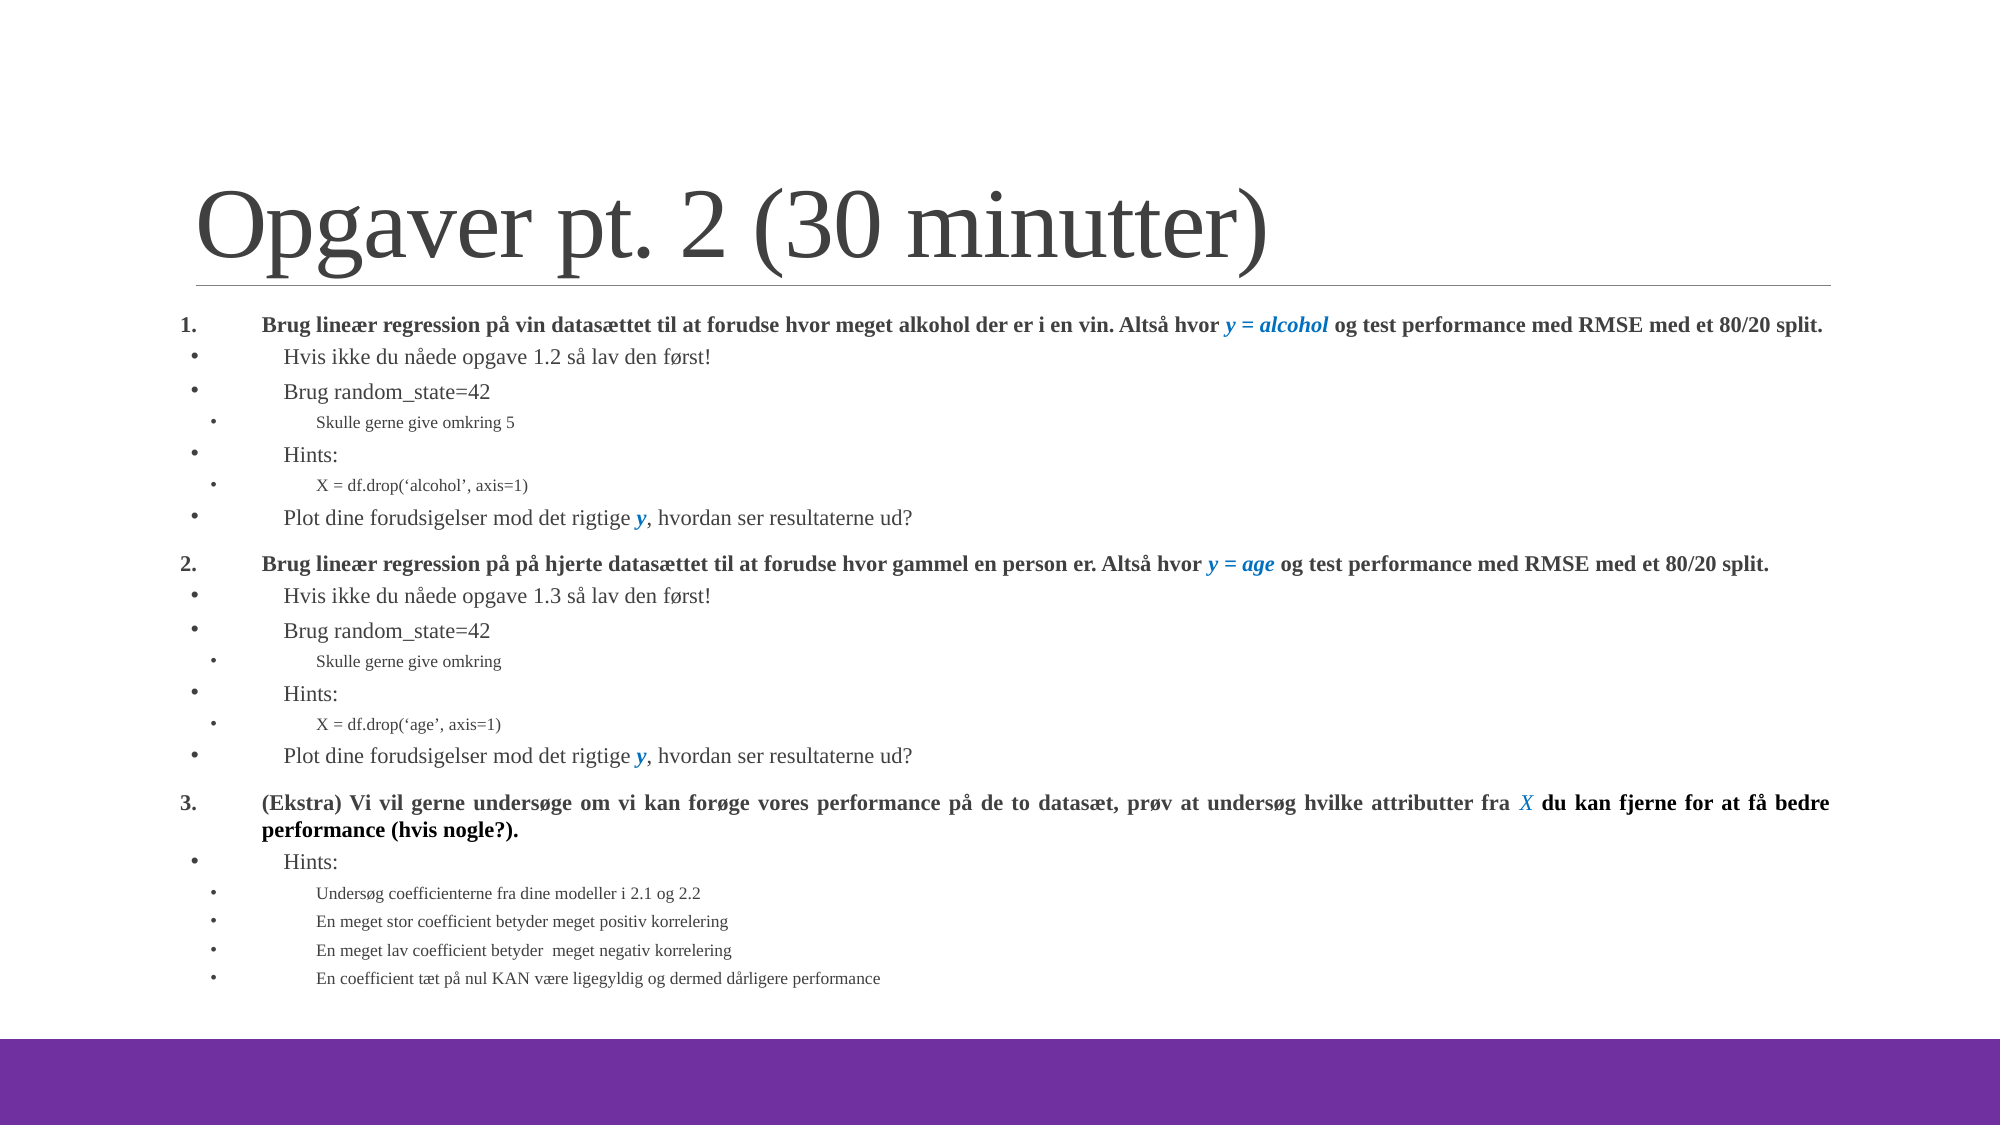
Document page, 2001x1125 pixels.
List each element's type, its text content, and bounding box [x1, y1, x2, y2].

title Opgaver pt. 2 (30 minutter) [180, 47, 1830, 285]
